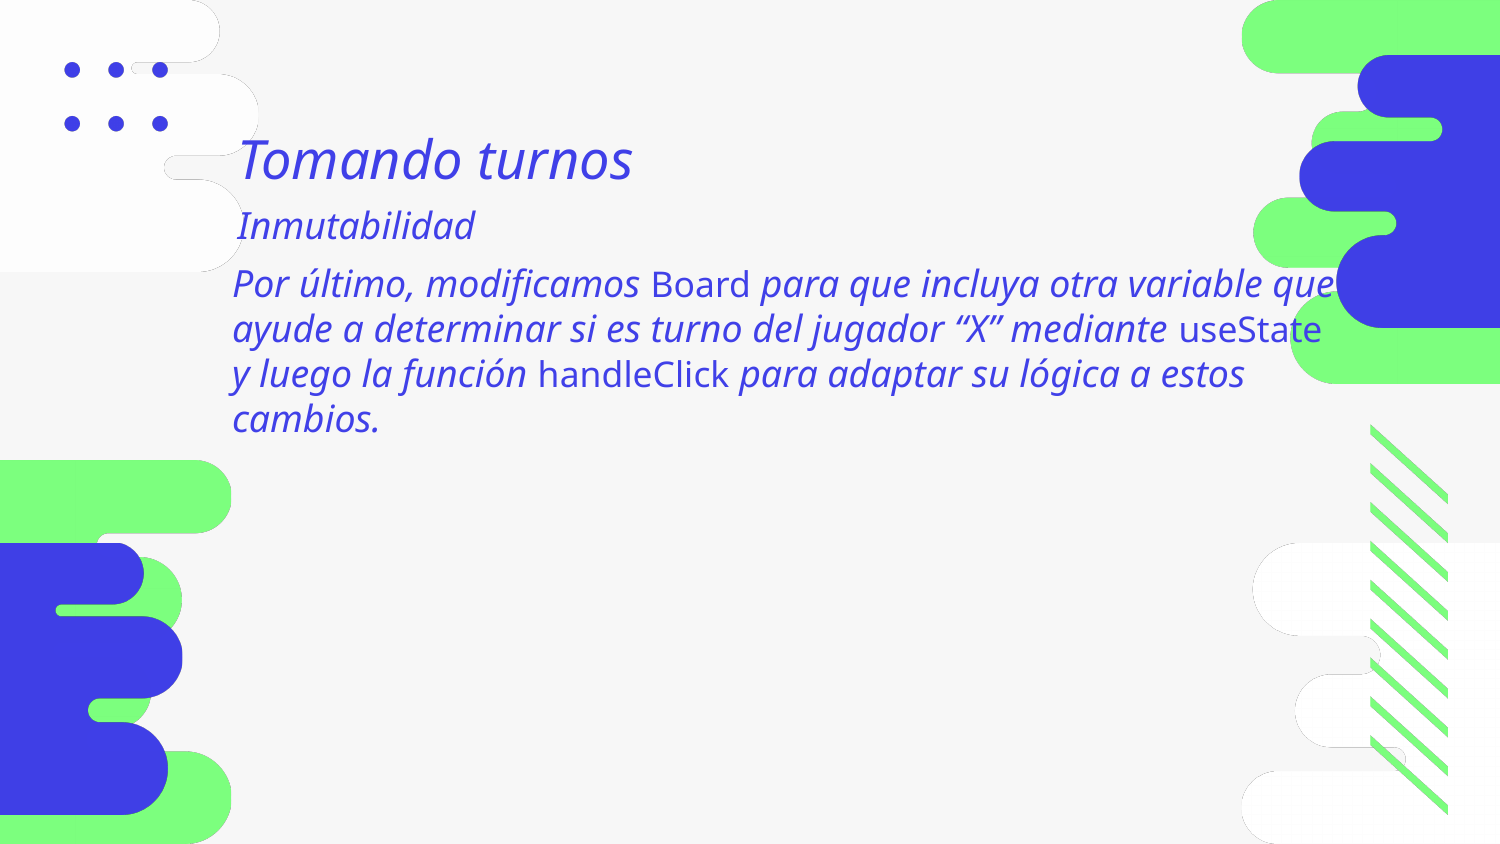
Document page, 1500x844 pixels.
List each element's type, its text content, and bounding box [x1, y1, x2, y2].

text_box Inmutabilidad [226, 196, 823, 253]
picture [0, 0, 259, 272]
text_box Tomando turnos [226, 119, 1274, 196]
text_box Por último, modificamos Board para que incluya otra variable que ayude a determinar si es turno del jugador “X” mediante useState y luego la función handleClick para adaptar su lógica a estos cambios. [220, 254, 1351, 446]
picture [0, 460, 232, 844]
picture [1241, 0, 1500, 384]
picture [1241, 425, 1500, 844]
